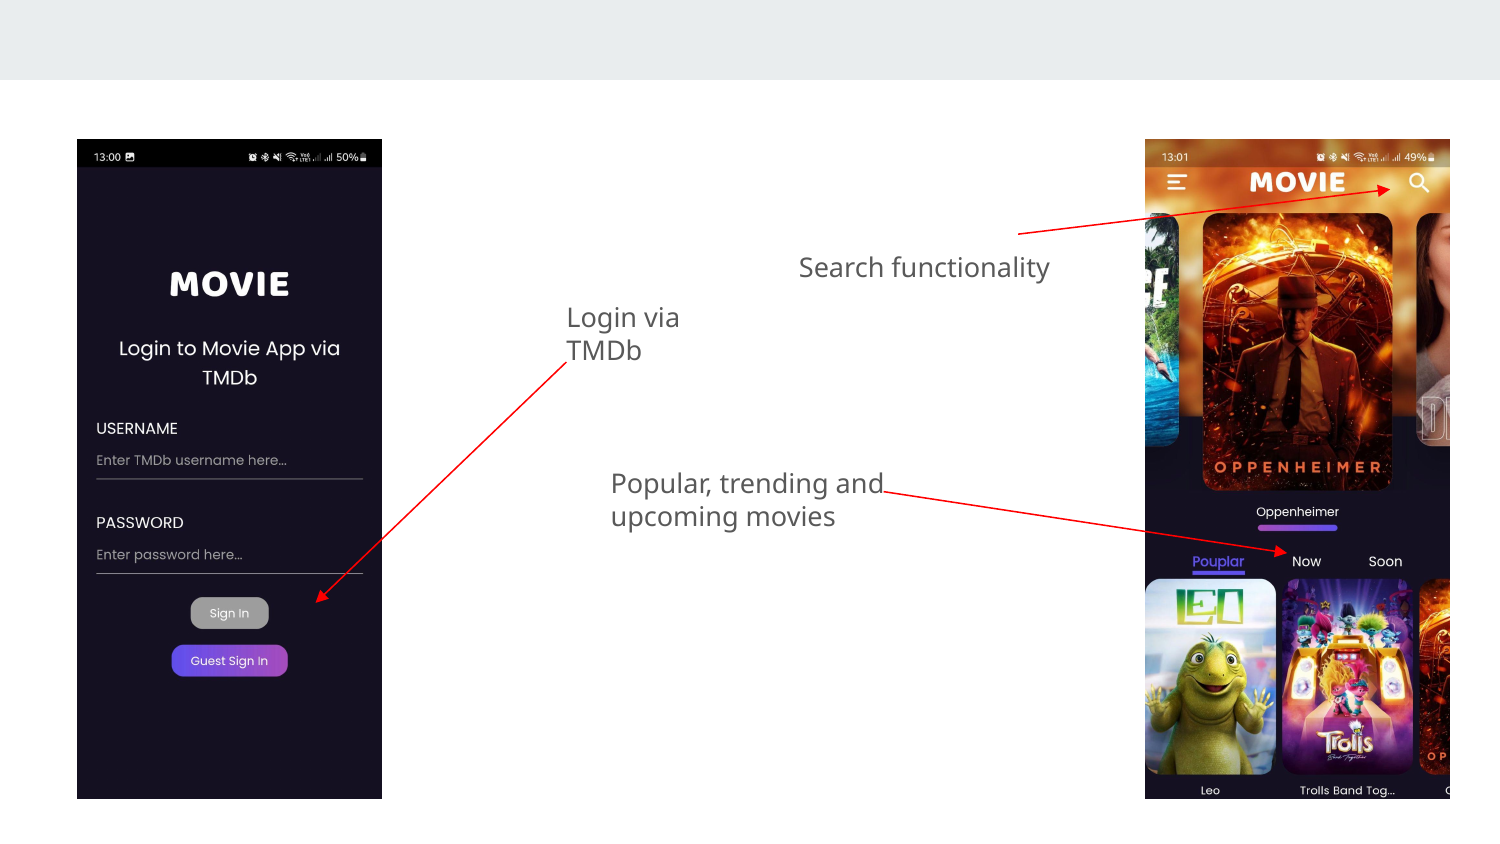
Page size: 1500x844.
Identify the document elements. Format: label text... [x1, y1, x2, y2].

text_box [1017, 189, 1391, 235]
picture [76, 139, 382, 799]
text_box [315, 361, 567, 604]
text_box Login via TMDb [551, 285, 760, 328]
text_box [883, 491, 1288, 554]
text_box Popular, trending and upcoming movies [595, 451, 905, 514]
text_box Search functionality [783, 235, 1075, 281]
picture [1144, 139, 1450, 799]
